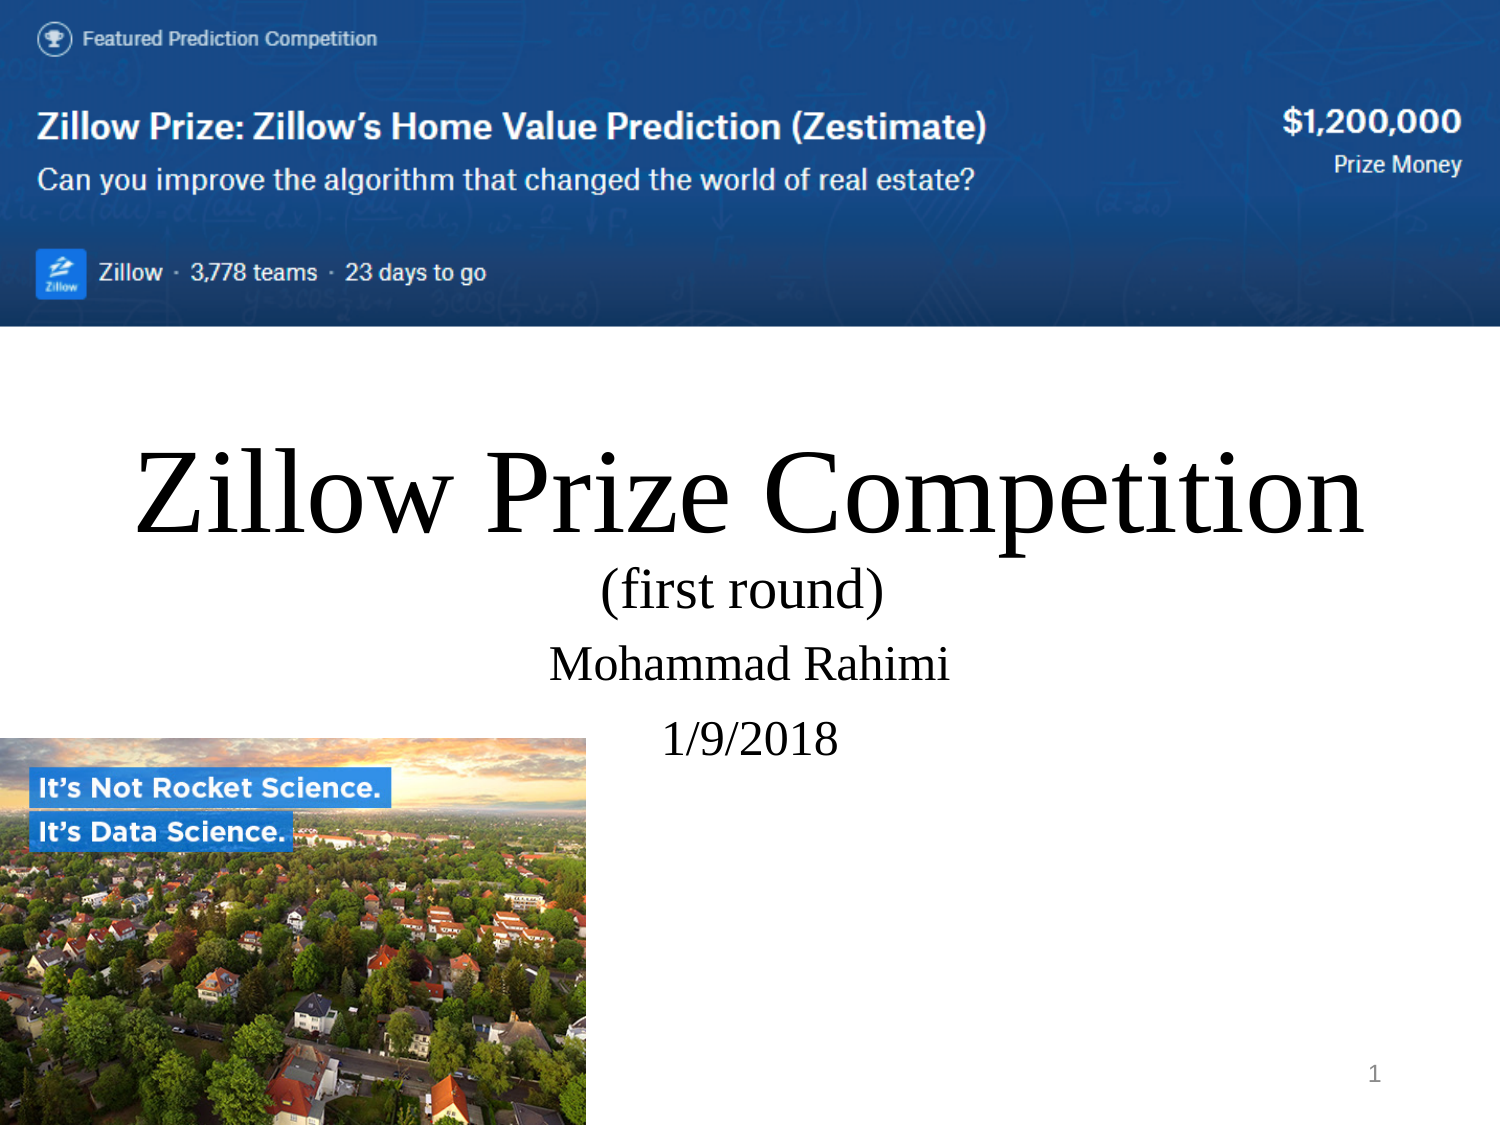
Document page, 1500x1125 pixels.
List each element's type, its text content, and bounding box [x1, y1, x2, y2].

title Zillow Prize Competition (first round) [112, 329, 1388, 629]
slide_number 1 [1059, 1042, 1397, 1103]
picture [0, 738, 586, 1125]
subtitle Mohammad Rahimi 1/9/2018 [187, 629, 1313, 902]
picture [0, 0, 1500, 329]
